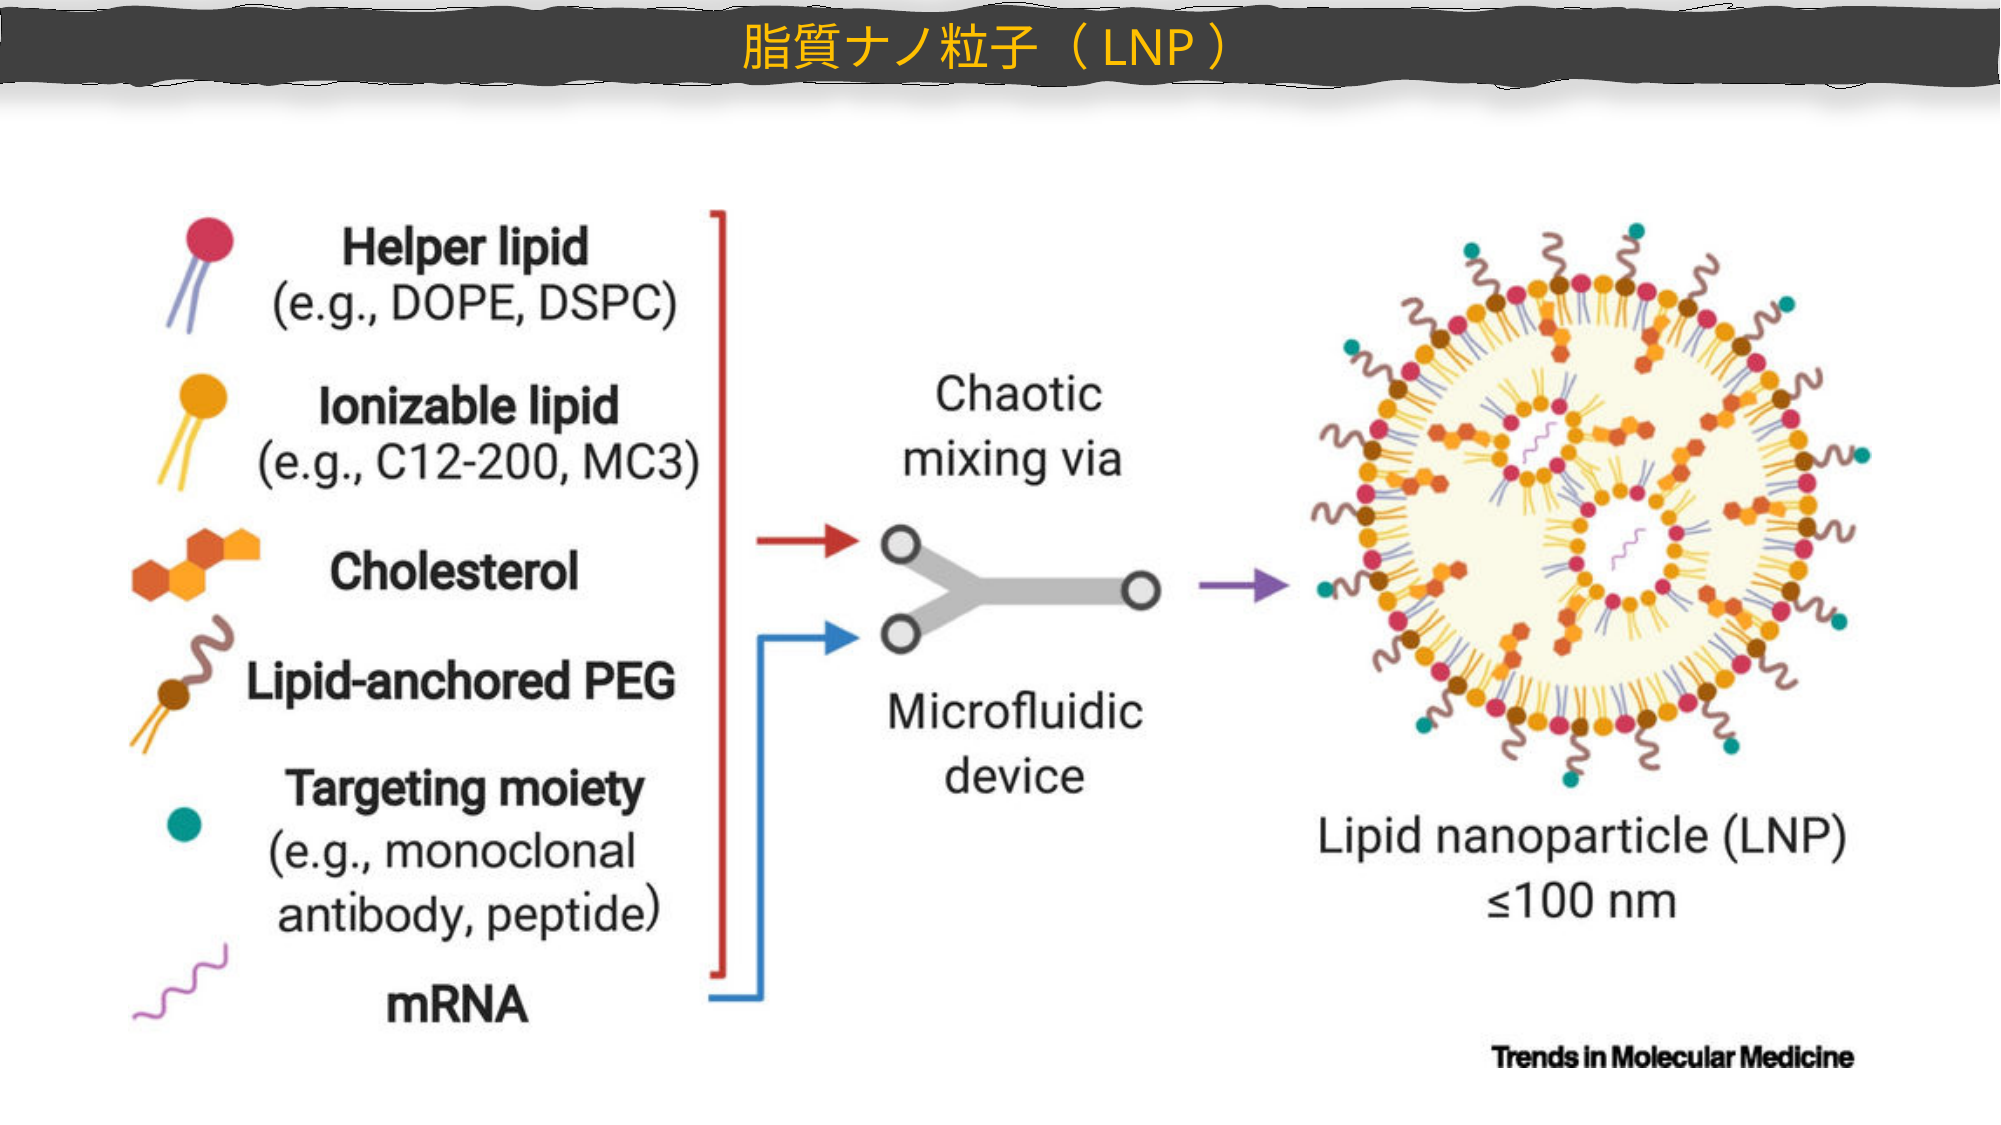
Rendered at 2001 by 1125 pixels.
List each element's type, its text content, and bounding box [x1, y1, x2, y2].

picture [127, 209, 1872, 1068]
text_box 脂質ナノ粒子（LNP） [0, 2, 2000, 90]
